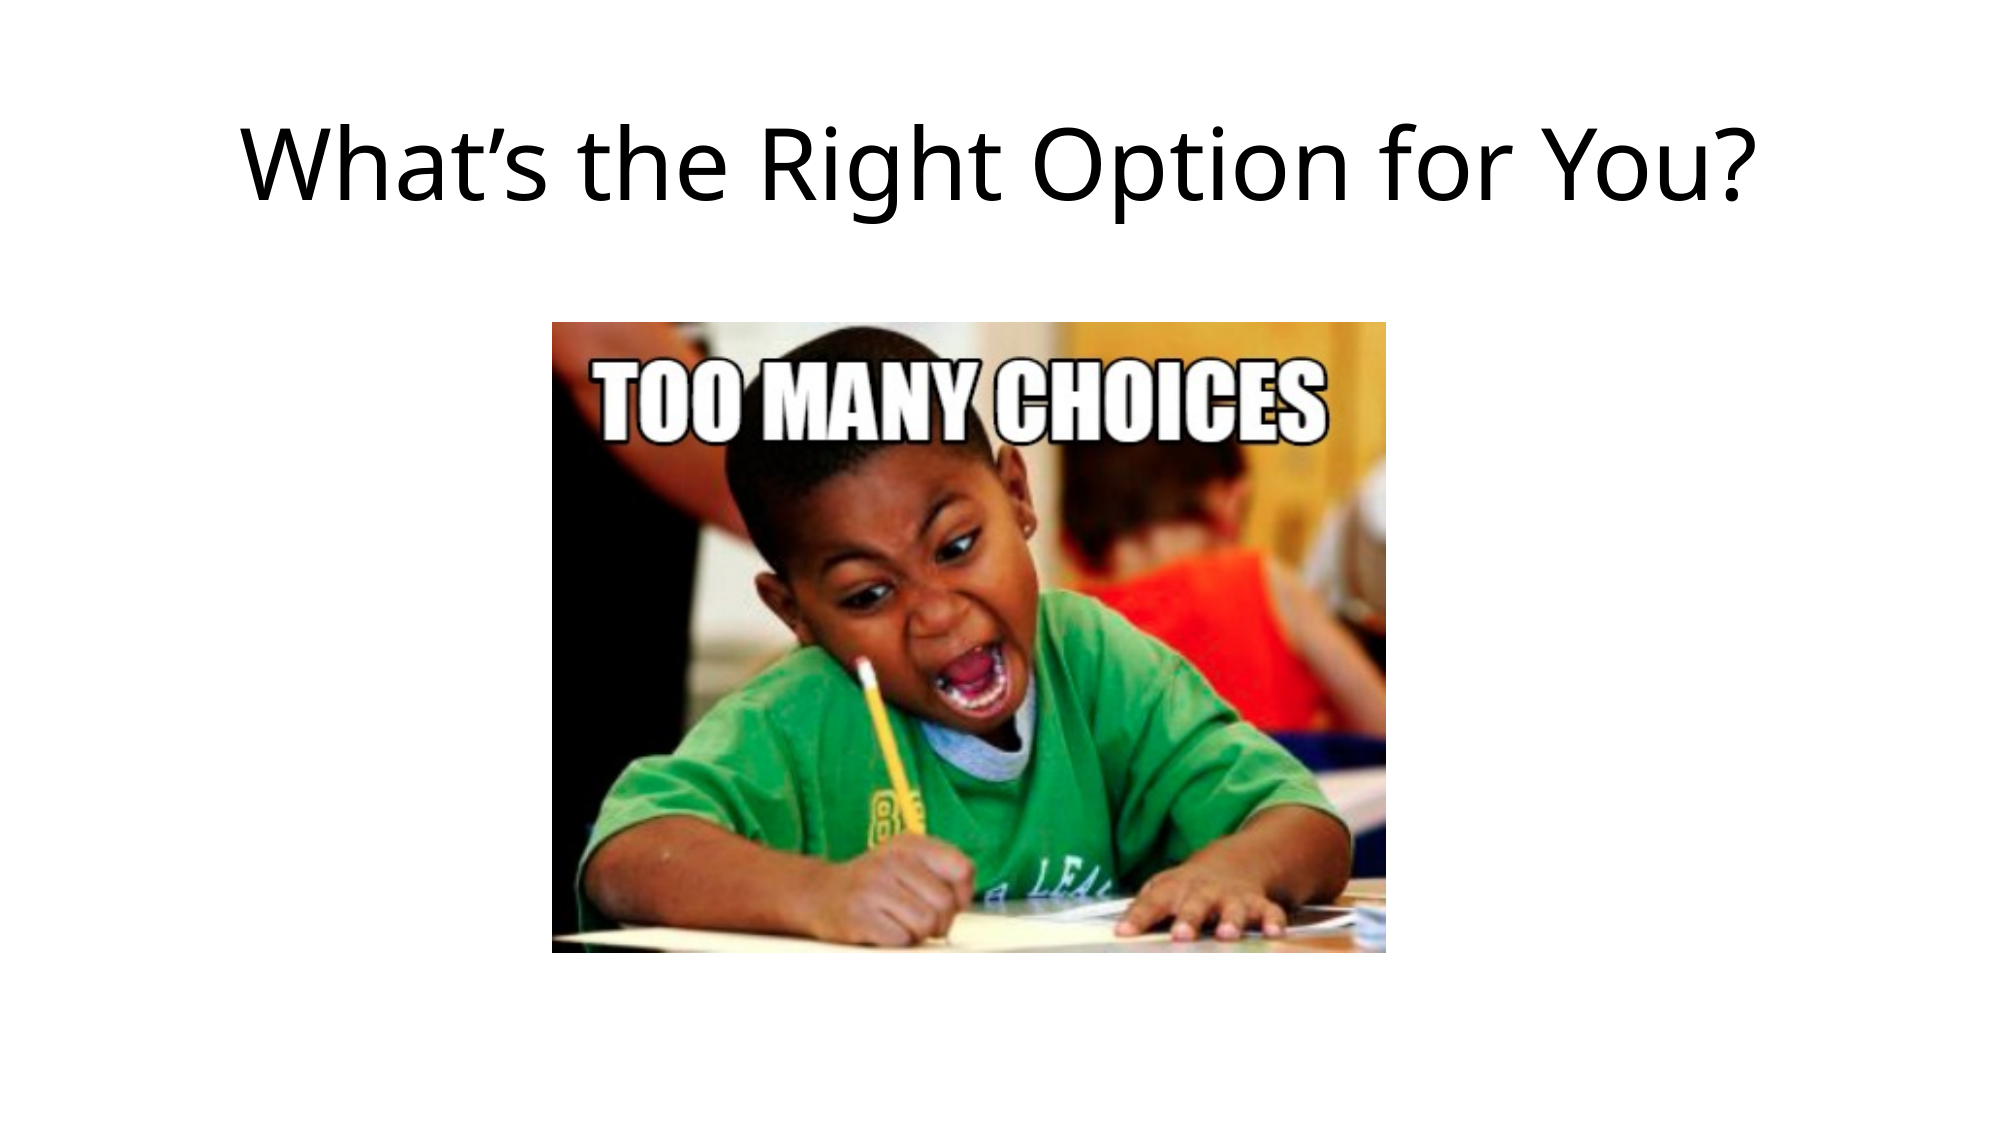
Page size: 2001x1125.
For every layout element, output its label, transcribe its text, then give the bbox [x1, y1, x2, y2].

title What’s the Right Option for You? [0, 59, 2000, 278]
picture [552, 322, 1386, 953]
